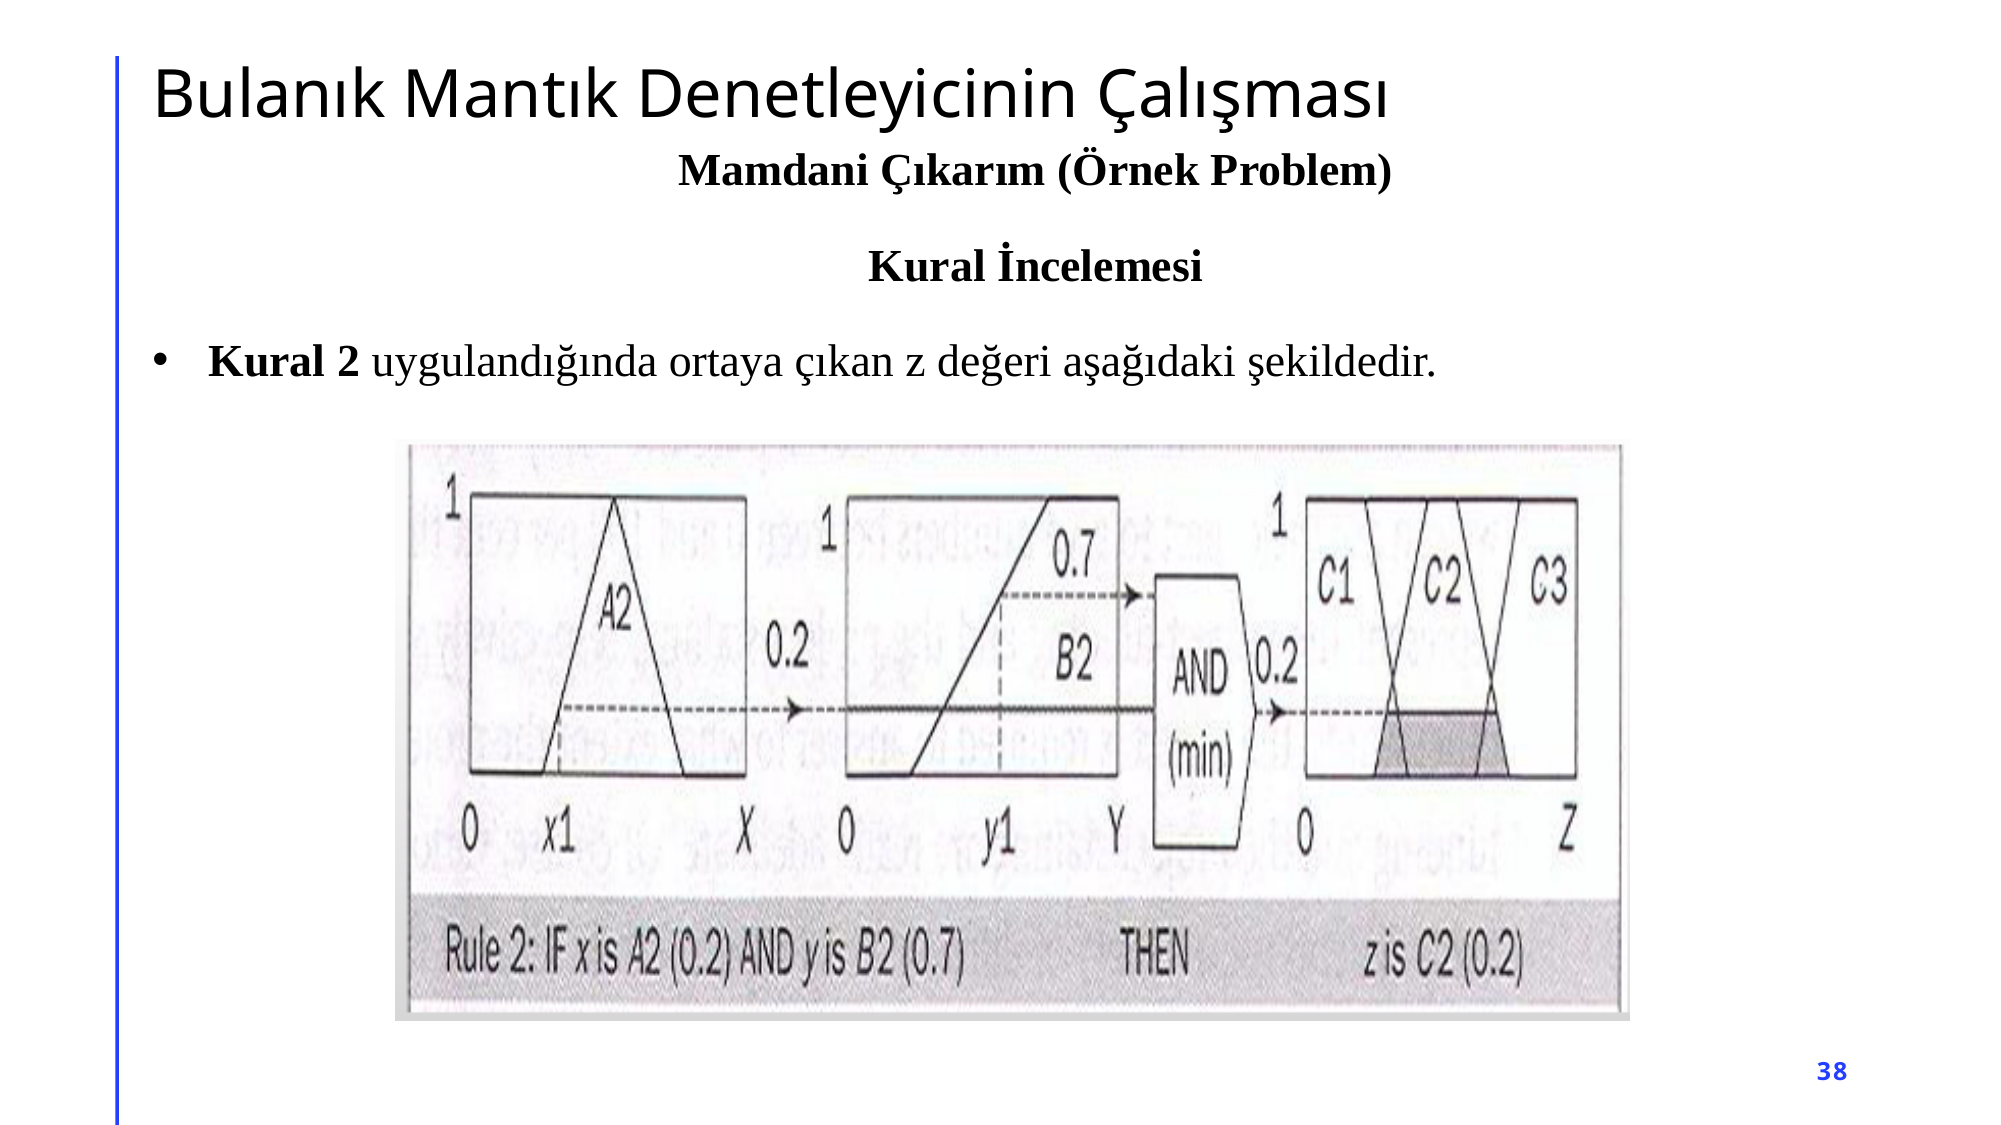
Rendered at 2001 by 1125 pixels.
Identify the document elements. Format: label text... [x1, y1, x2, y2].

picture [395, 439, 1630, 1021]
list Mamdani Çıkarım (Örnek Problem) Kural İncelemesi Kural 2 uygulandığında ortaya çıkan z değeri aşağıdaki şekildedir. [137, 128, 1935, 1066]
title Bulanık Mantık Denetleyicinin Çalışması [137, 46, 1863, 128]
slide_number 38 [1412, 1066, 1863, 1103]
